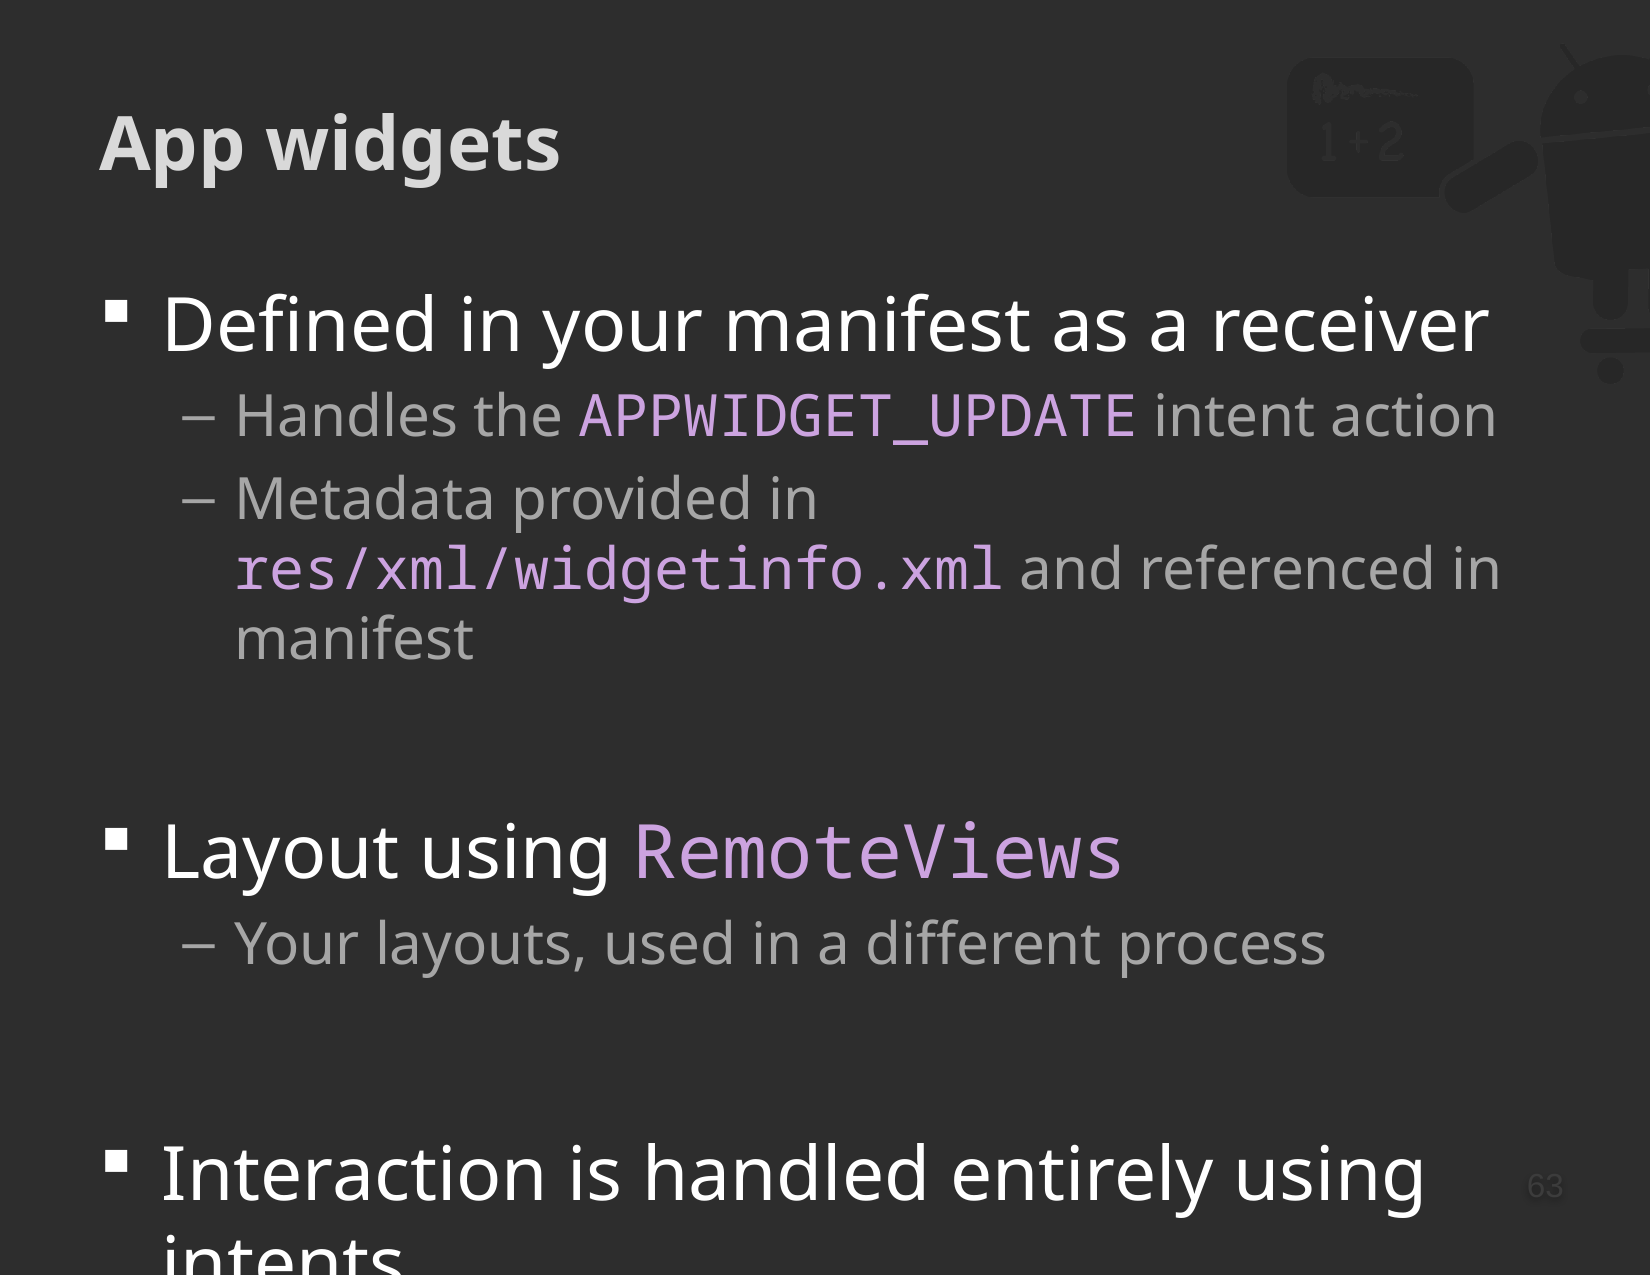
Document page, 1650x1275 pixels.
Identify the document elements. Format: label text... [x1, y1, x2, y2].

list Defined in your manifest as a receiver Handles the APPWIDGET_UPDATE intent action Metadata provided in res/xml/widgetinfo.xml and referenced in manifest Layout using RemoteViews Your layouts, used in a different process Interaction is handled entirely using intents [82, 267, 1568, 1135]
title App widgets [82, 50, 1568, 230]
